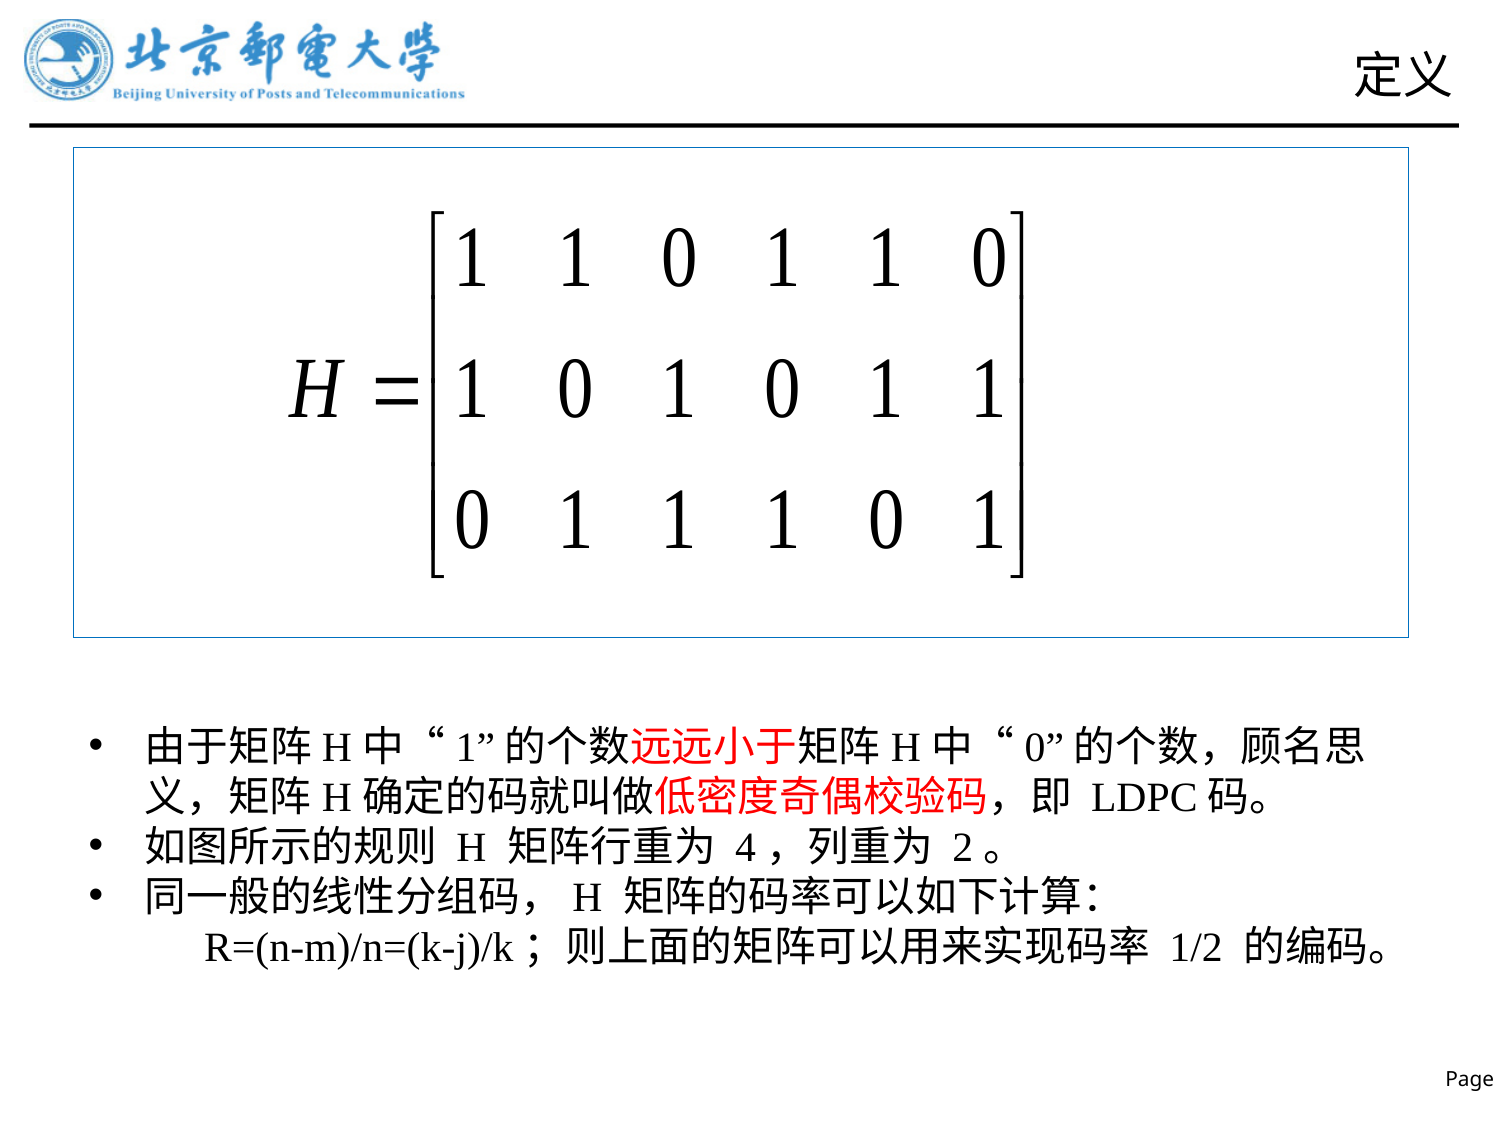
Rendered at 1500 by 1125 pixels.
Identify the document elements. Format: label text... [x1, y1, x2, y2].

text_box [276, 191, 1052, 599]
text_box [73, 147, 1409, 638]
picture [23, 19, 467, 102]
title 定义 [728, 16, 1469, 130]
text_box 由于矩阵H中“1”的个数远远小于矩阵H中“0”的个数，顾名思义，矩阵H确定的码就叫做低密度奇偶校验码，即 LDPC码。 如图所示的规则 H 矩阵行重为 4，列重为 2。 同一般的线性分组码，H 矩阵的码率可以如下计算： R=(n-m)/n=(k-j)/k；则上面的矩阵可以用来实现码率 1/2 的编码。 [73, 712, 1433, 978]
